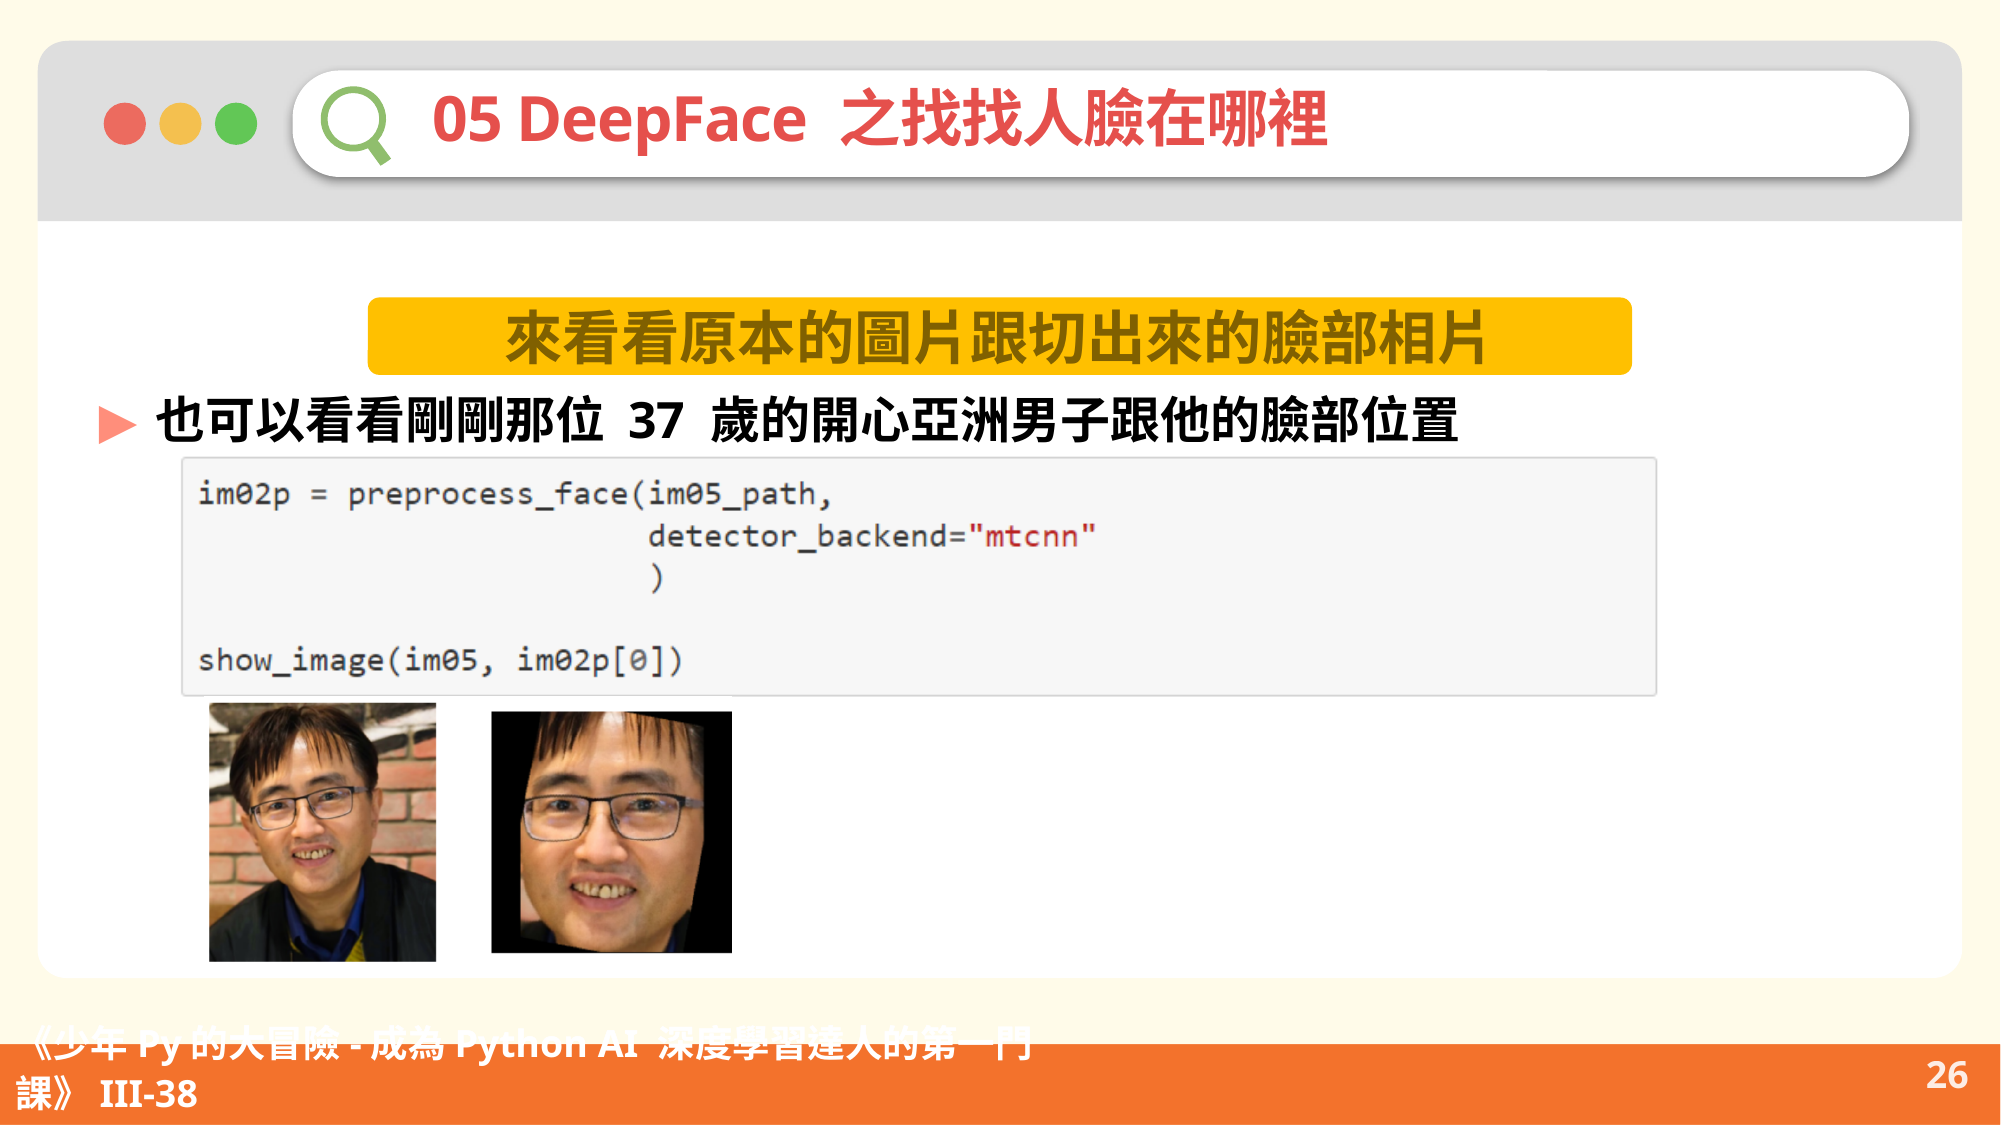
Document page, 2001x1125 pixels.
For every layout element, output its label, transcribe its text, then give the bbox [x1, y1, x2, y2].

slide_number 26 [1915, 1047, 1979, 1111]
text_box 來看看原本的圖片跟切出來的臉部相片 [367, 297, 1633, 375]
picture [175, 449, 1664, 963]
list 05 DeepFace 之找找人臉在哪裡 [423, 84, 1874, 163]
text_box 也可以看看剛剛那位 37 歲的開心亞洲男子跟他的臉部位置 [87, 377, 1813, 461]
